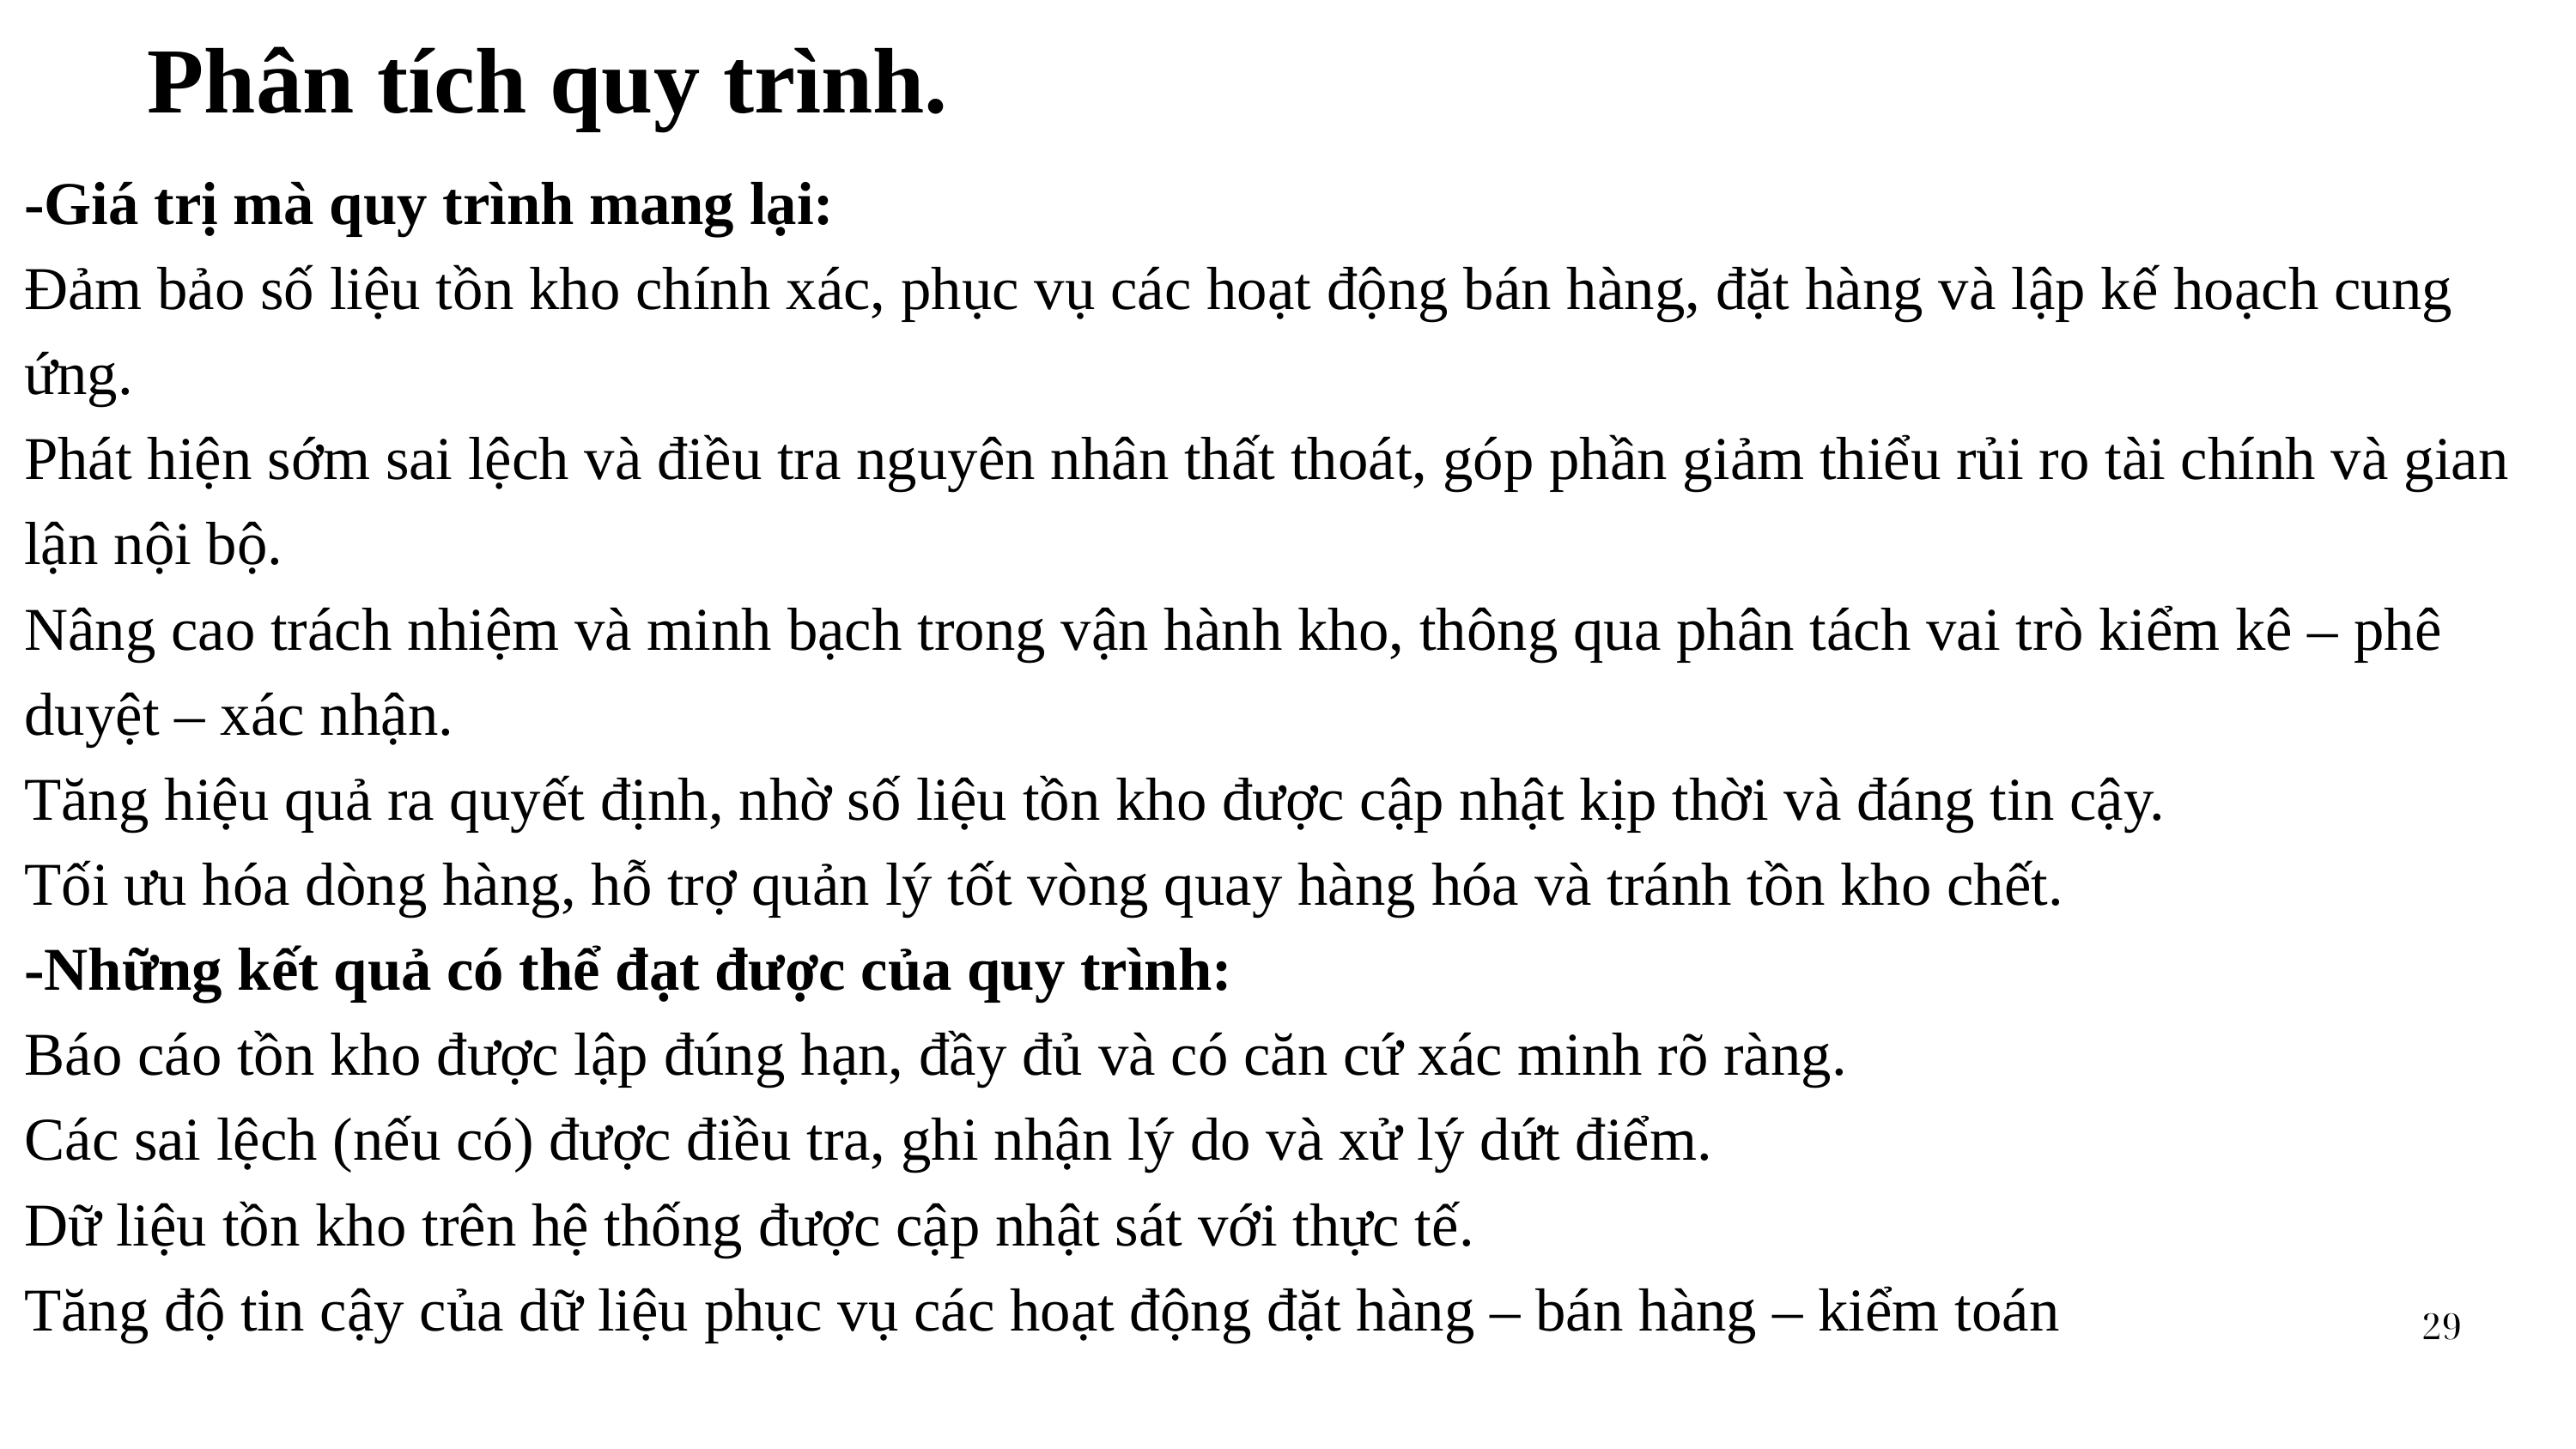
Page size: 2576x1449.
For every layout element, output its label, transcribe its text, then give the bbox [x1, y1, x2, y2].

text_box Phân tích quy trình. [24, 1, 1072, 131]
text_box 29 [2421, 1296, 2462, 1348]
text_box -Giá trị mà quy trình mang lại: Đảm bảo số liệu tồn kho chính xác, phục vụ các hoạt động bán hàng, đặt hàng và lập kế hoạch cung ứng. Phát hiện sớm sai lệch và điều tra nguyên nhân thất thoát, góp phần giảm thiểu rủi ro tài chính và gian lận nội bộ. Nâng cao trách nhiệm và minh bạch trong vận hành kho, thông qua phân tách vai trò kiểm kê – phê duyệt – xác nhận. Tăng hiệu quả ra quyết định, nhờ số liệu tồn kho được cập nhật kịp thời và đáng tin cậy. Tối ưu hóa dòng hàng, hỗ trợ quản lý tốt vòng quay hàng hóa và tránh tồn kho chết. -Những kết quả có thể đạt được của quy trình: Báo cáo tồn kho được lập đúng hạn, đầy đủ và có căn cứ xác minh rõ ràng. Các sai lệch (nếu có) được điều tra, ghi nhận lý do và xử lý dứt điểm. Dữ liệu tồn kho trên hệ thống được cập nhật sát với thực tế. Tăng độ tin cậy của dữ liệu phục vụ các hoạt động đặt hàng – bán hàng – kiểm toán [24, 151, 2576, 1428]
